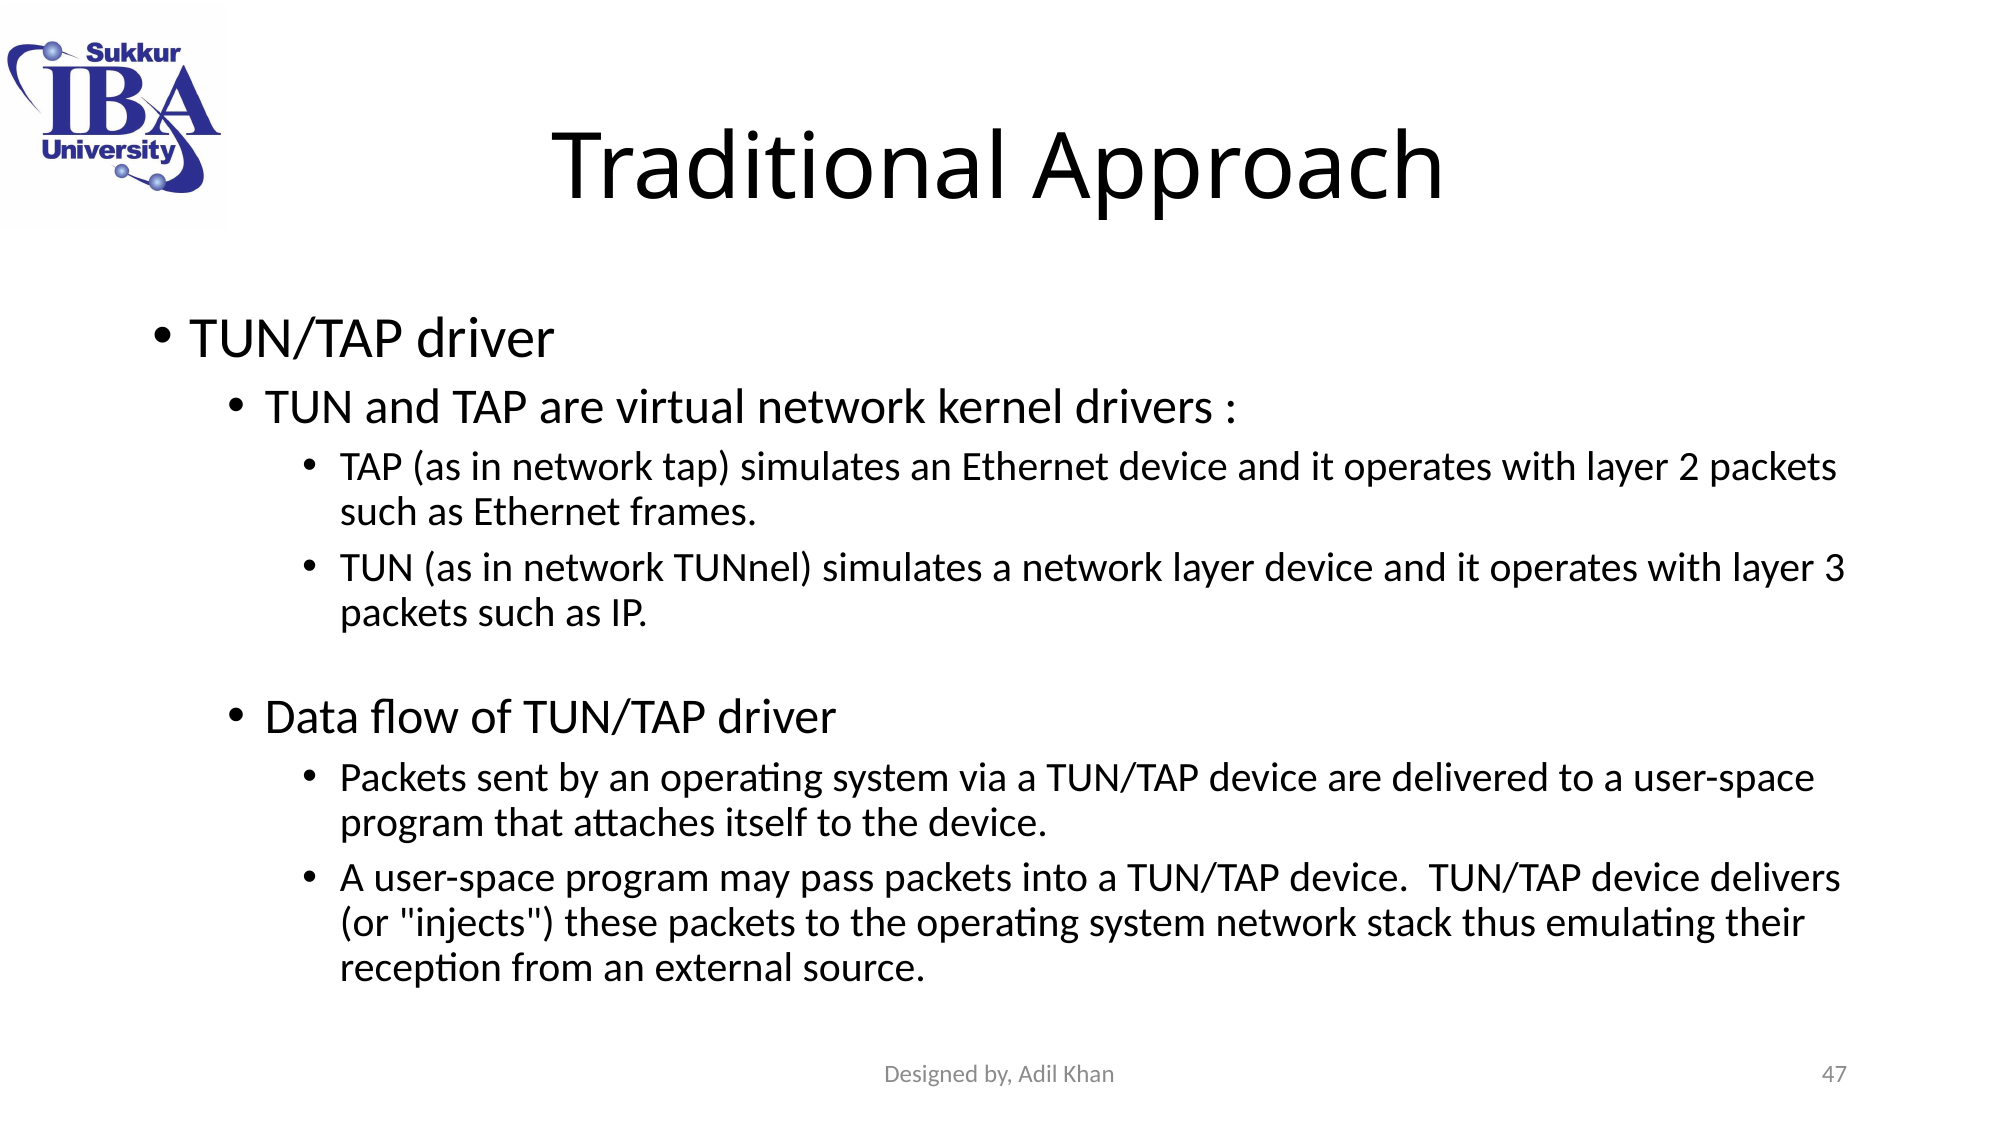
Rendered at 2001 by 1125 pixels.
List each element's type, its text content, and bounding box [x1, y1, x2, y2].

footer Designed by, Adil Khan [662, 1042, 1338, 1103]
list TUN/TAP driver TUN and TAP are virtual network kernel drivers : TAP (as in network tap) simulates an Ethernet device and it operates with layer 2 packets such as Ethernet frames. TUN (as in network TUNnel) simulates a network layer device and it operates with layer 3 packets such as IP. Data flow of TUN/TAP driver Packets sent by an operating system via a TUN/TAP device are delivered to a user-space program that attaches itself to the device. A user-space program may pass packets into a TUN/TAP device. TUN/TAP device delivers (or "injects") these packets to the operating system network stack thus emulating their reception from an external source. [137, 299, 1863, 1014]
picture [1, 4, 227, 230]
title Traditional Approach [137, 59, 1863, 278]
slide_number 47 [1412, 1042, 1863, 1103]
